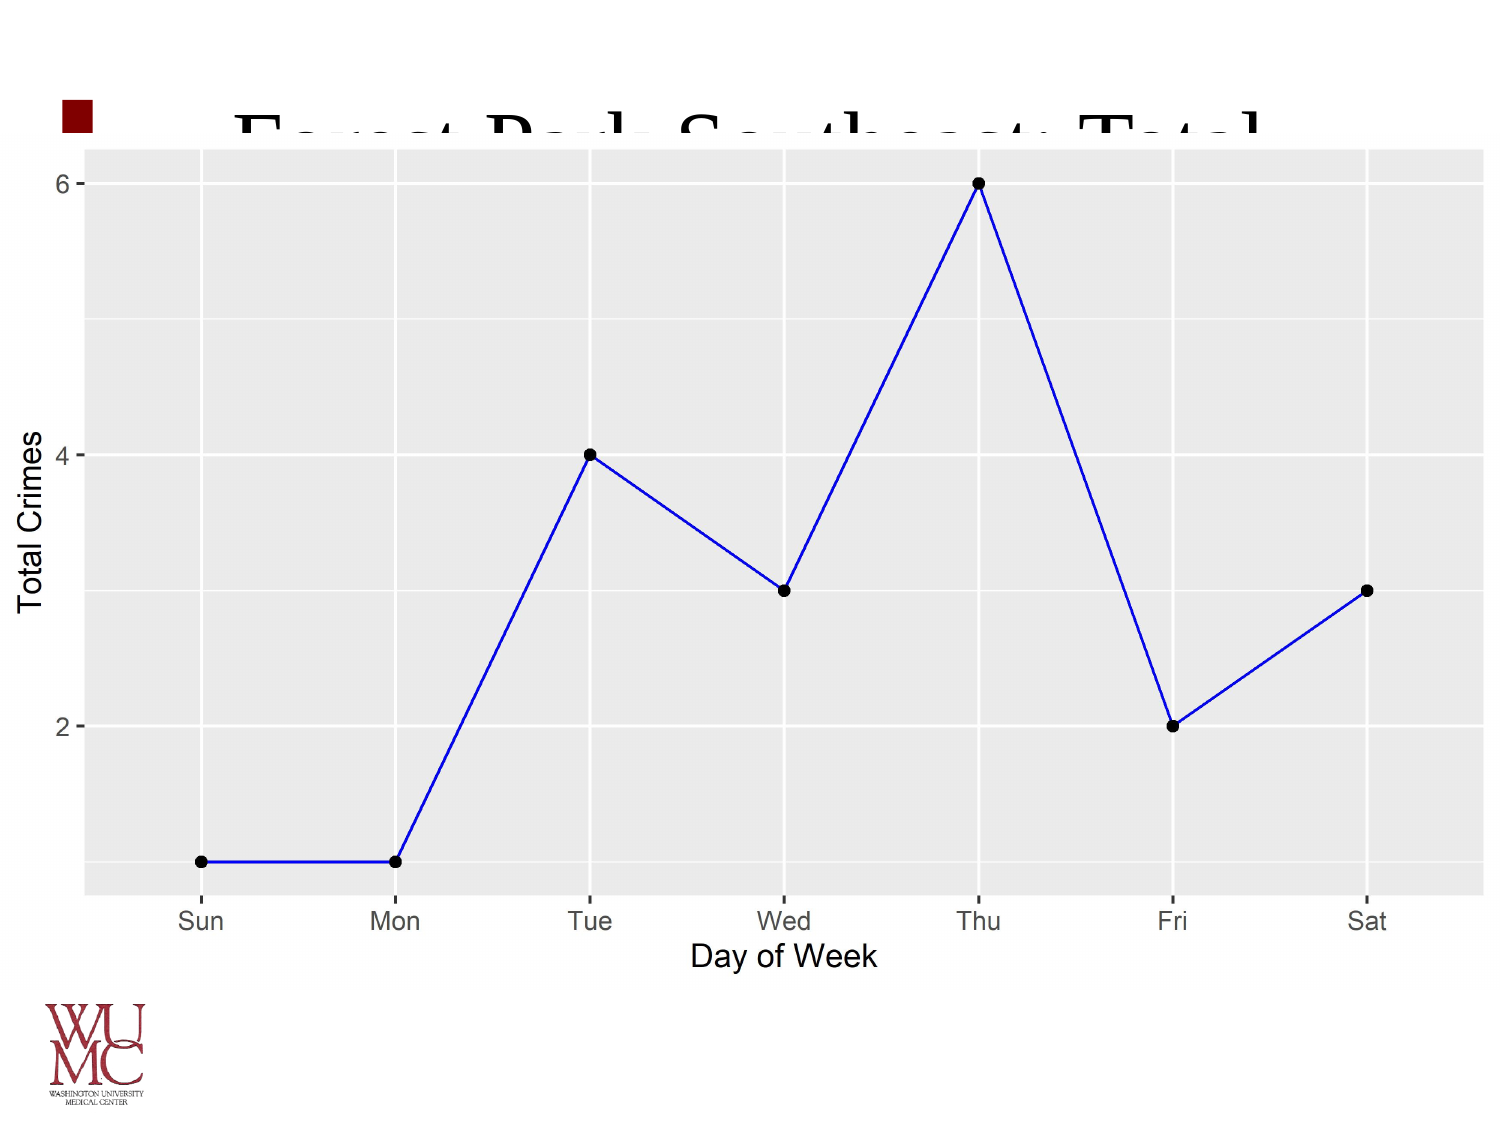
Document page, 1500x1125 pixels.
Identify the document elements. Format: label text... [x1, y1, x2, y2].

title Forest Park Southeast: Total Crimes by Days of the Week [112, 99, 1388, 131]
picture [41, 996, 156, 1113]
picture [0, 133, 1500, 990]
